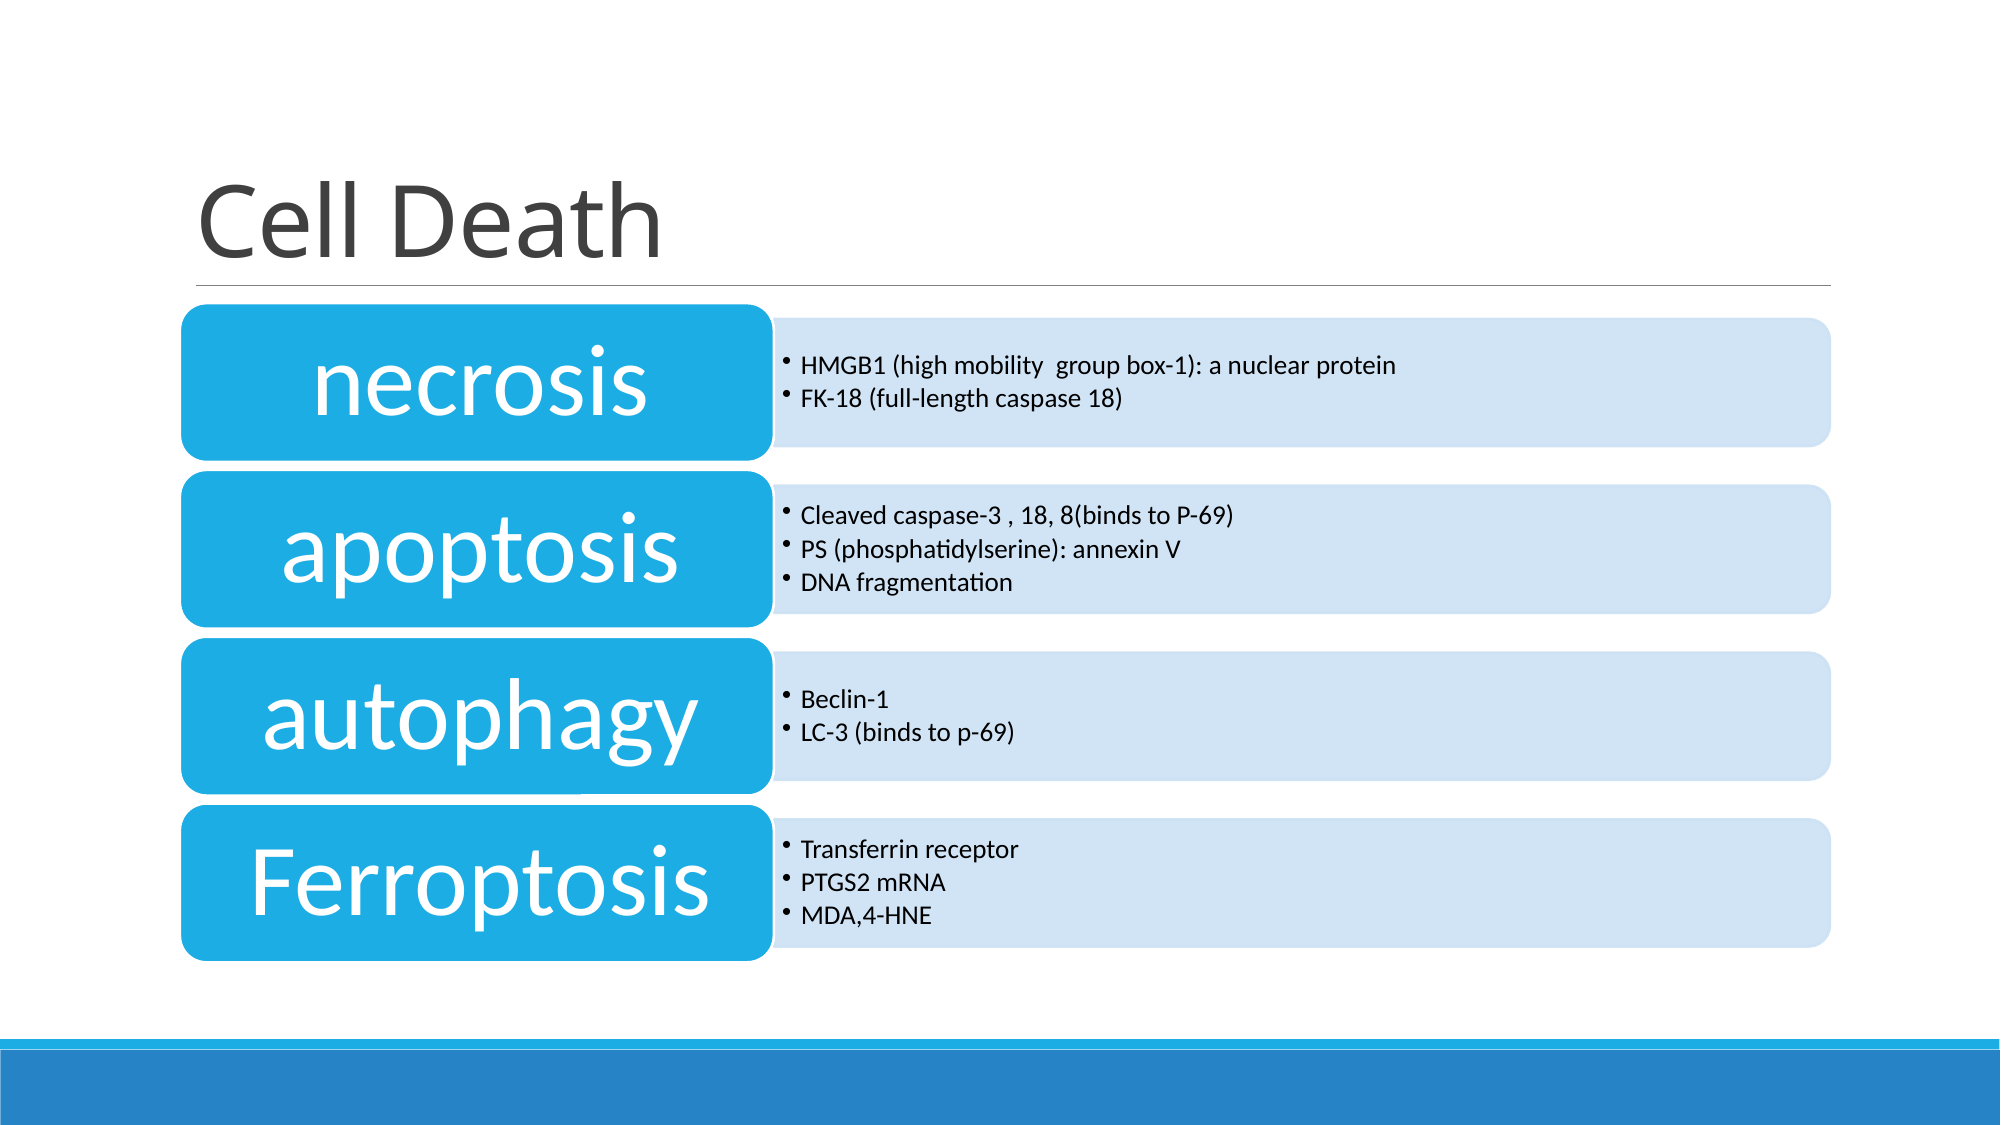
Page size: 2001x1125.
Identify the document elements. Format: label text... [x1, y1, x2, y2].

title Cell Death [180, 47, 1830, 285]
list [179, 302, 1831, 964]
